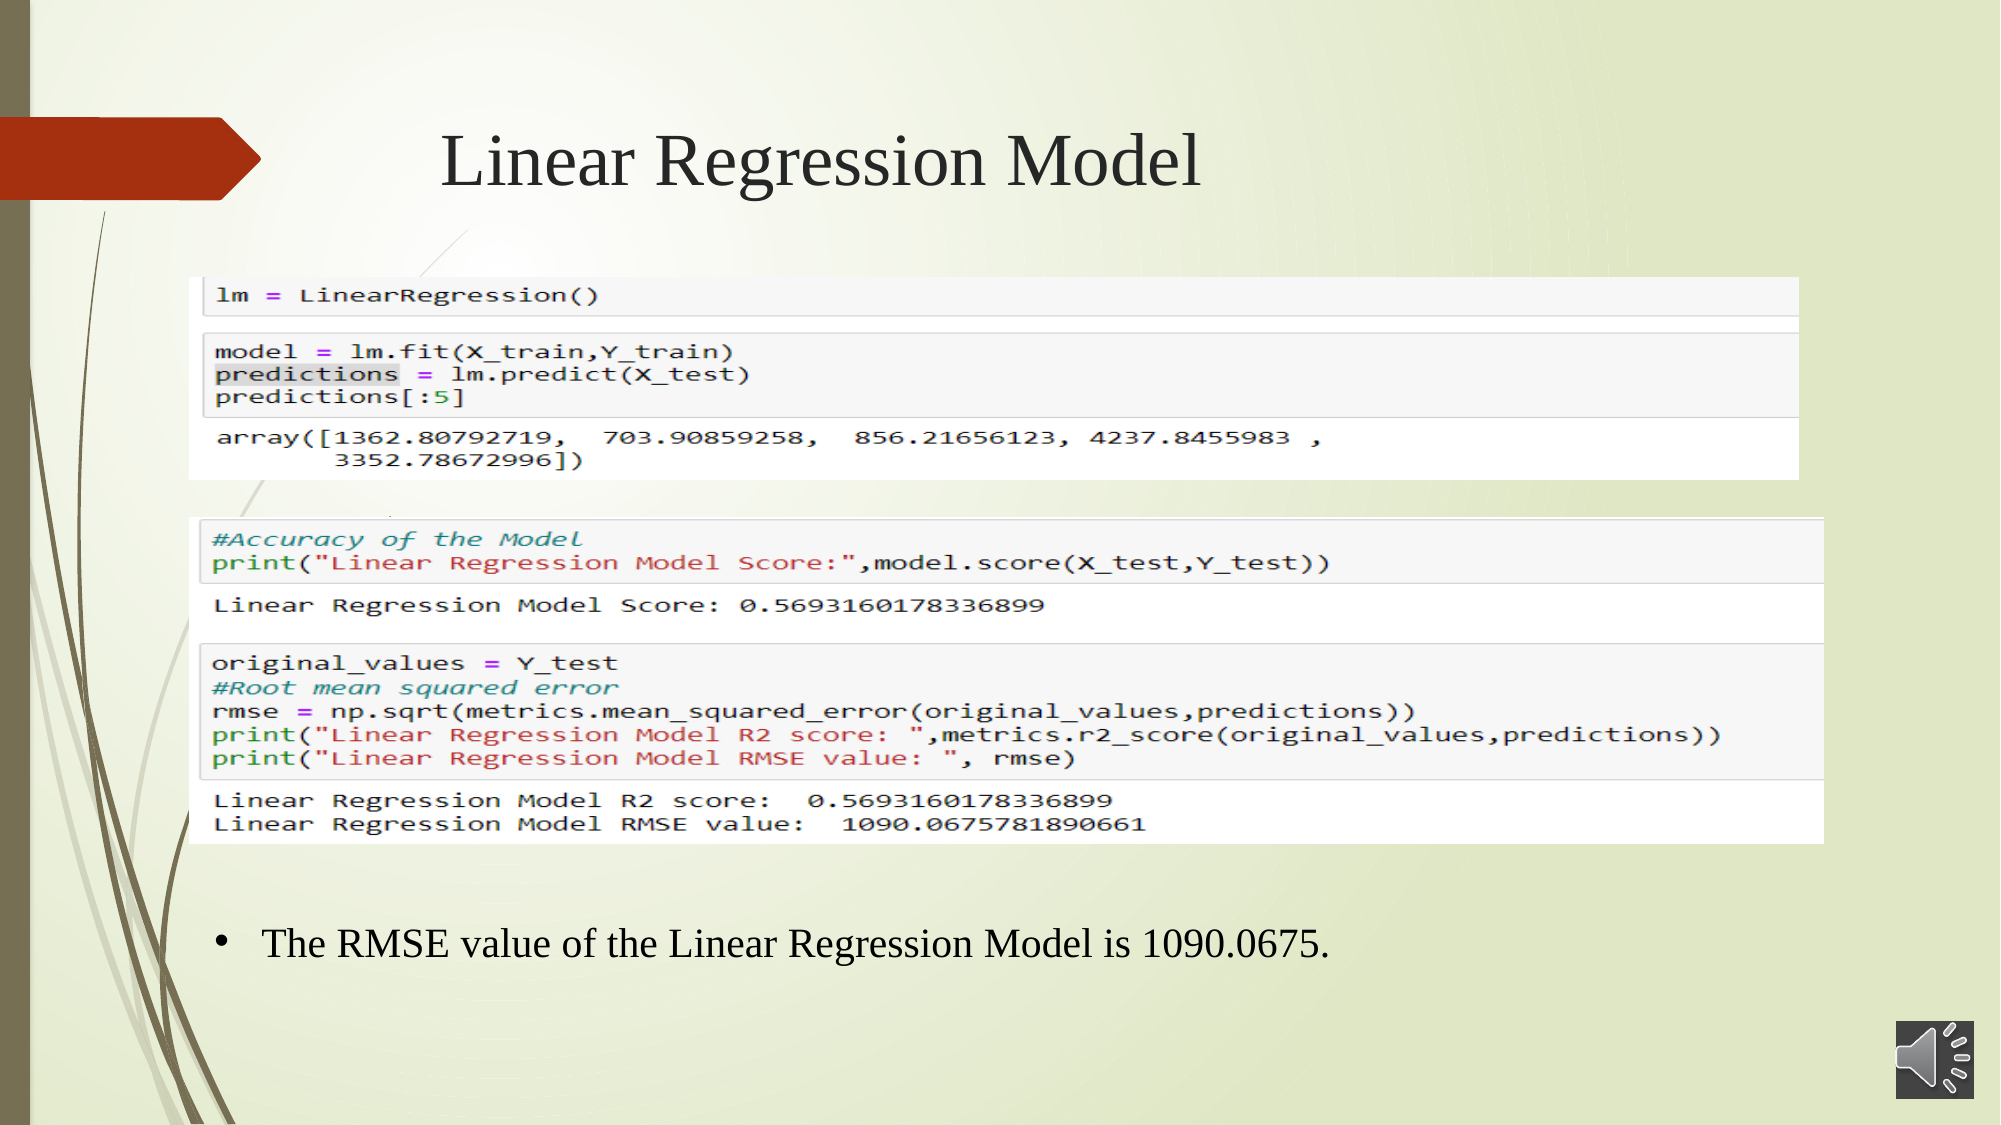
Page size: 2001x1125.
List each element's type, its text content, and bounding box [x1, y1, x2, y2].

title Linear Regression Model [425, 102, 1888, 313]
text_box The RMSE value of the Linear Regression Model is 1090.0675. [189, 908, 1665, 973]
picture [1894, 1019, 1976, 1101]
picture [189, 516, 1824, 844]
picture [189, 276, 1799, 480]
